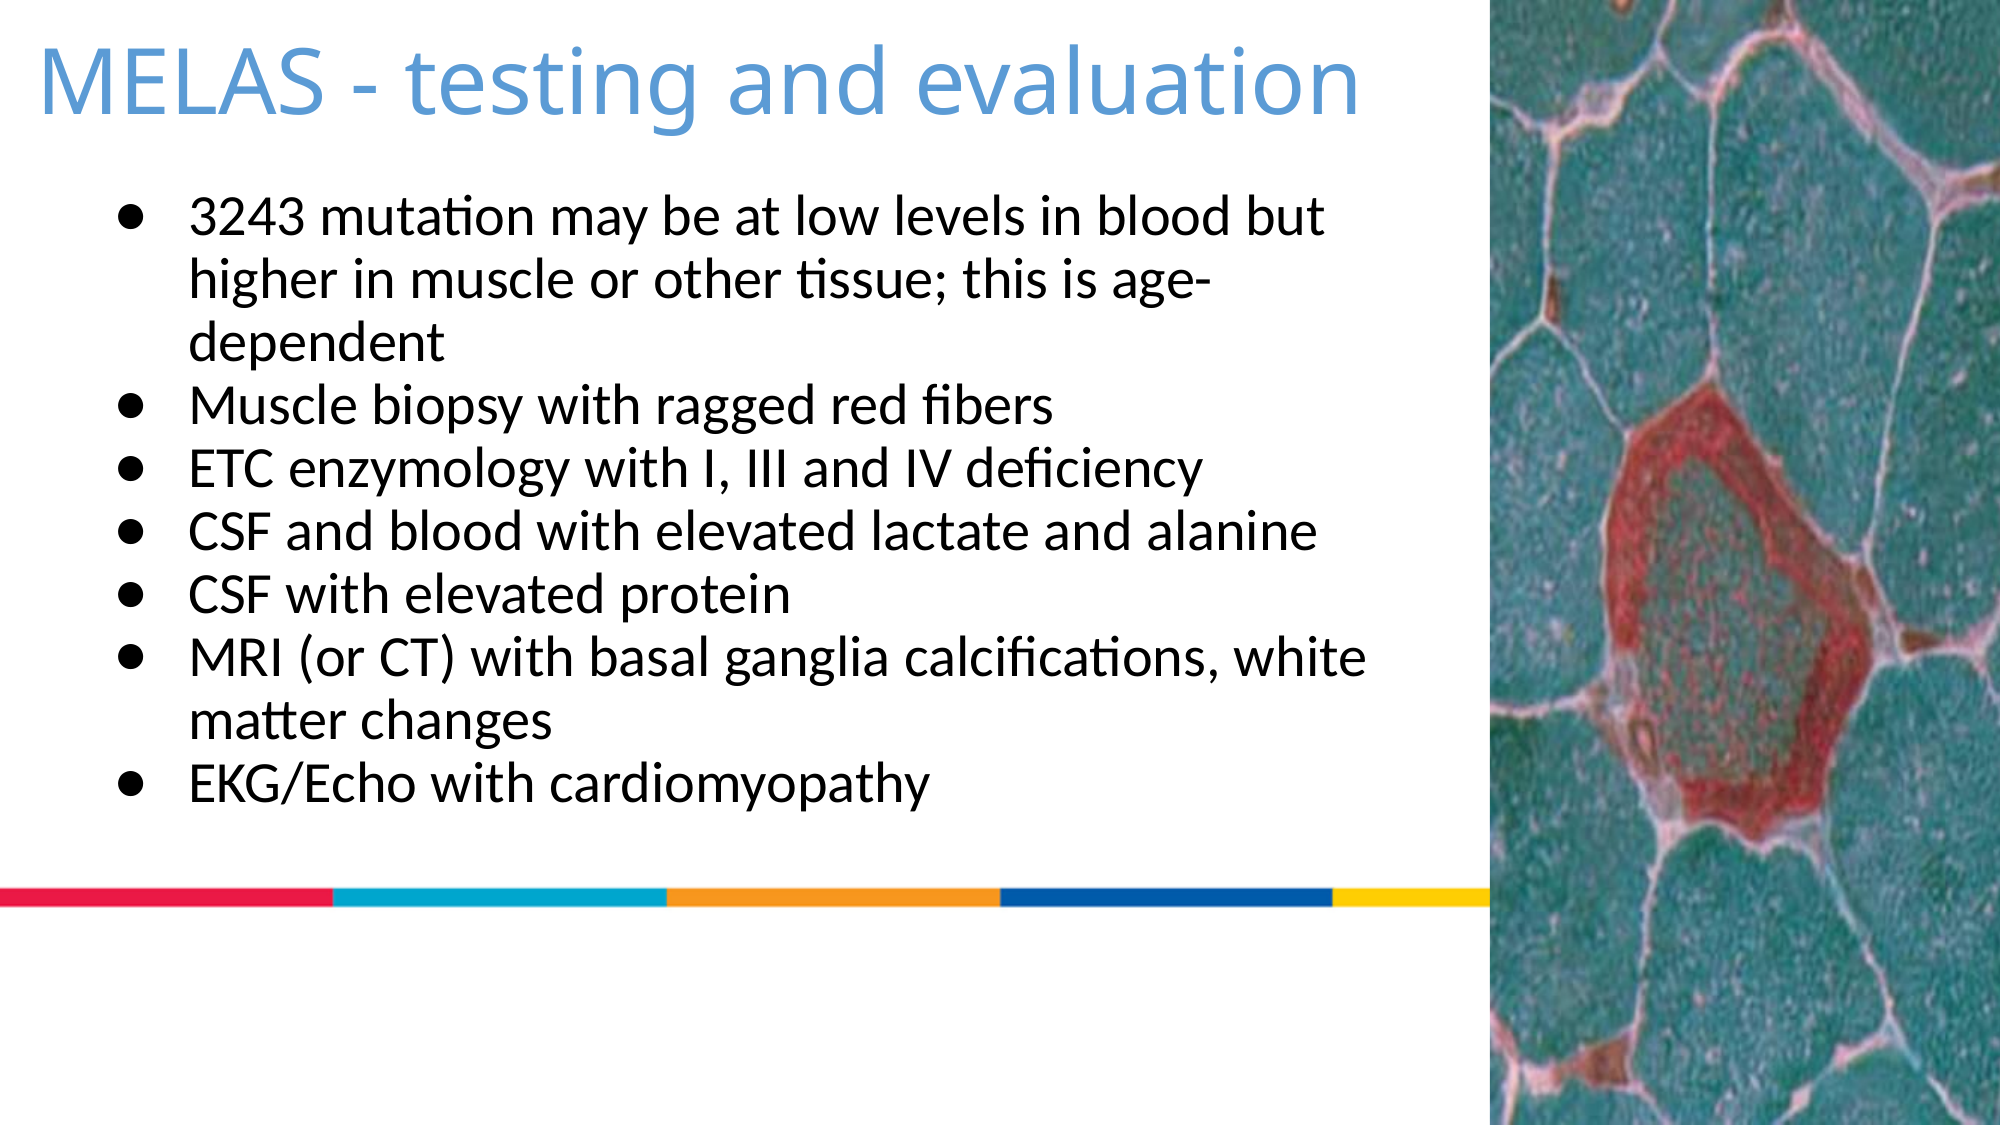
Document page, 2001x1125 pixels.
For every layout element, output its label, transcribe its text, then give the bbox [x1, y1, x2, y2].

title MELAS - testing and evaluation [15, 15, 1489, 223]
picture [0, 0, 2000, 1125]
list 3243 mutation may be at low levels in blood but higher in muscle or other tissue; this is age-dependent Muscle biopsy with ragged red fibers ETC enzymology with I, III and IV deficiency CSF and blood with elevated lactate and alanine CSF with elevated protein MRI (or CT) with basal ganglia calcifications, white matter changes EKG/Echo with cardiomyopathy [68, 165, 1401, 1000]
